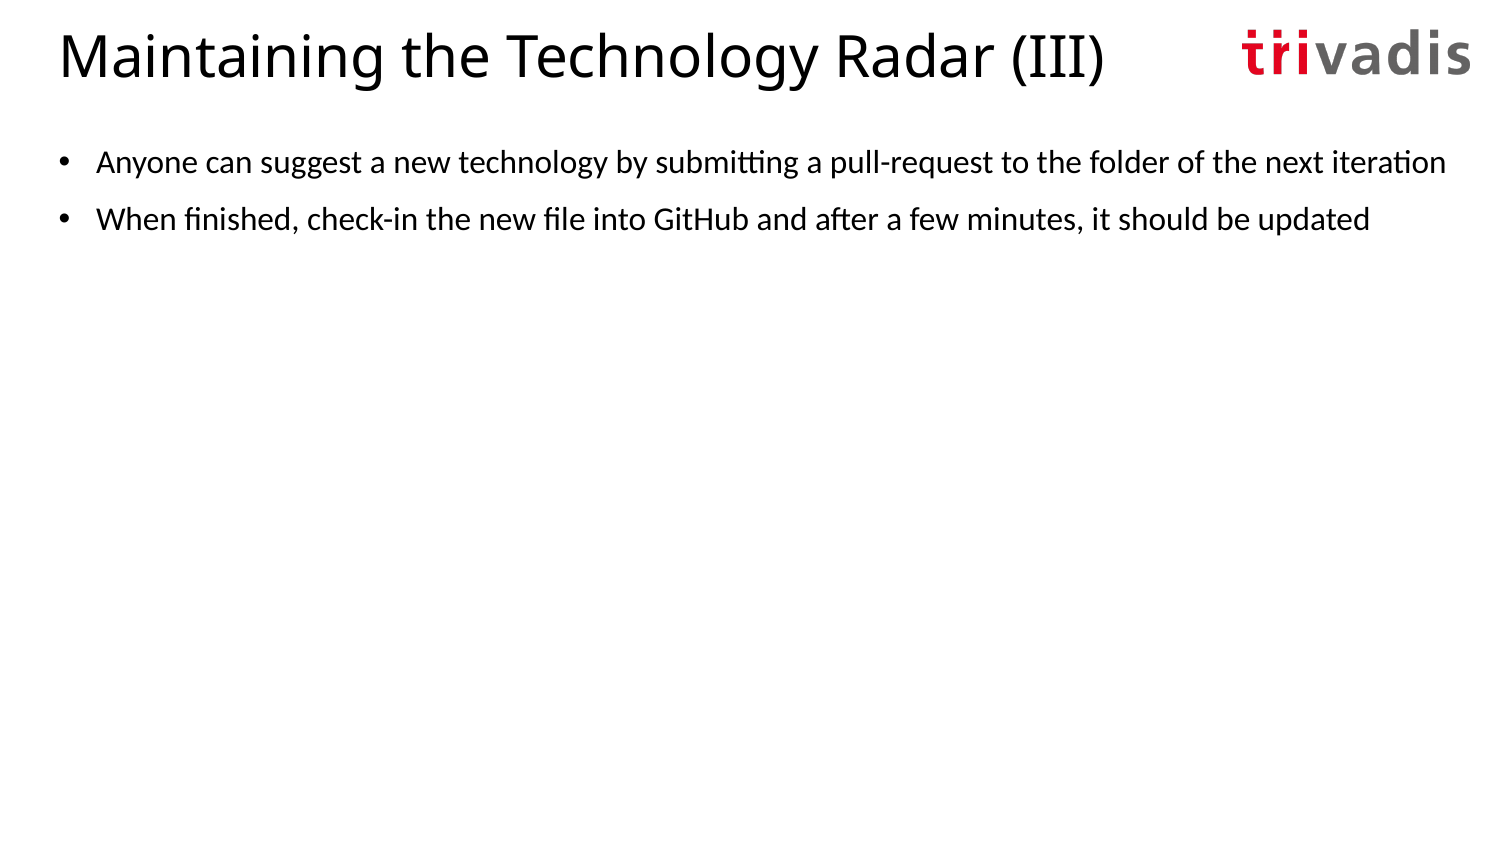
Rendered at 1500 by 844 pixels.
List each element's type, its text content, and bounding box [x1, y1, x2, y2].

title Maintaining the Technology Radar (III) [43, 19, 1231, 117]
list Anyone can suggest a new technology by submitting a pull-request to the folder of the next iteration When finished, check-in the new file into GitHub and after a few minutes, it should be updated [43, 137, 1471, 767]
picture [1242, 29, 1470, 75]
